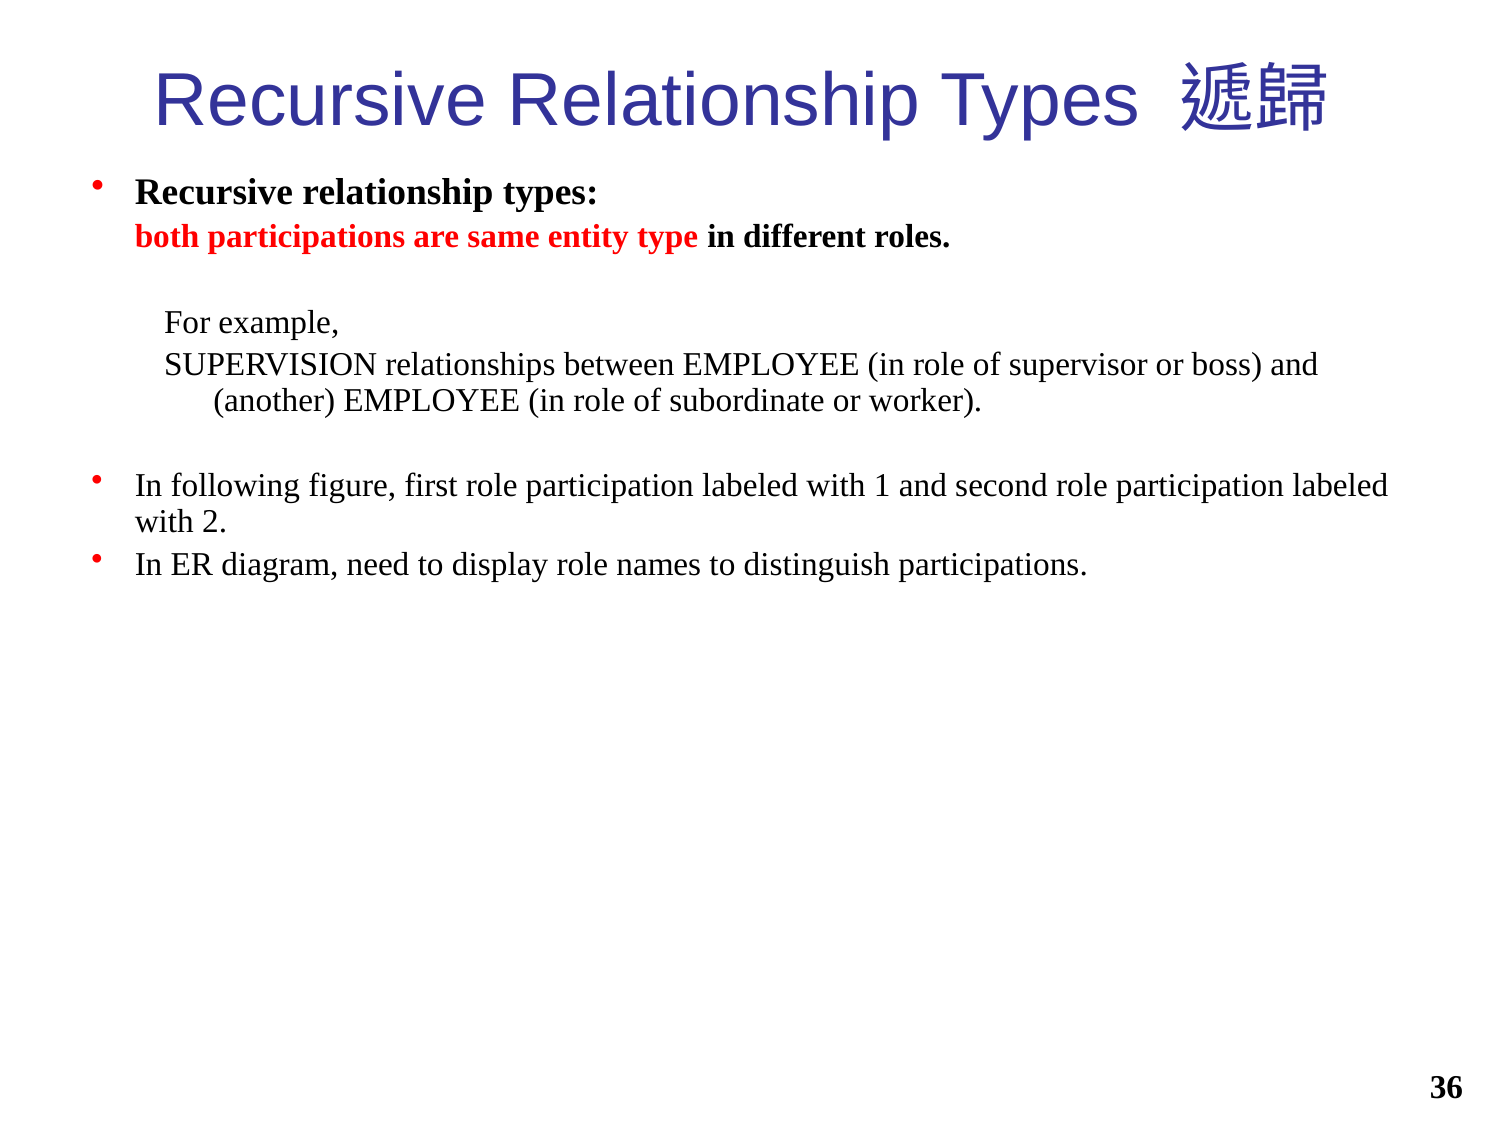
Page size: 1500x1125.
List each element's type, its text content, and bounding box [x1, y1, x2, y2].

title Recursive Relationship Types 遞歸 [41, 49, 1442, 142]
list Recursive relationship types: both participations are same entity type in different roles. For example, SUPERVISION relationships between EMPLOYEE (in role of supervisor or boss) and (another) EMPLOYEE (in role of subordinate or worker). In following figure, first role participation labeled with 1 and second role participation labeled with 2. In ER diagram, need to display role names to distinguish participations. [76, 164, 1435, 938]
slide_number 36 [1165, 1058, 1479, 1112]
